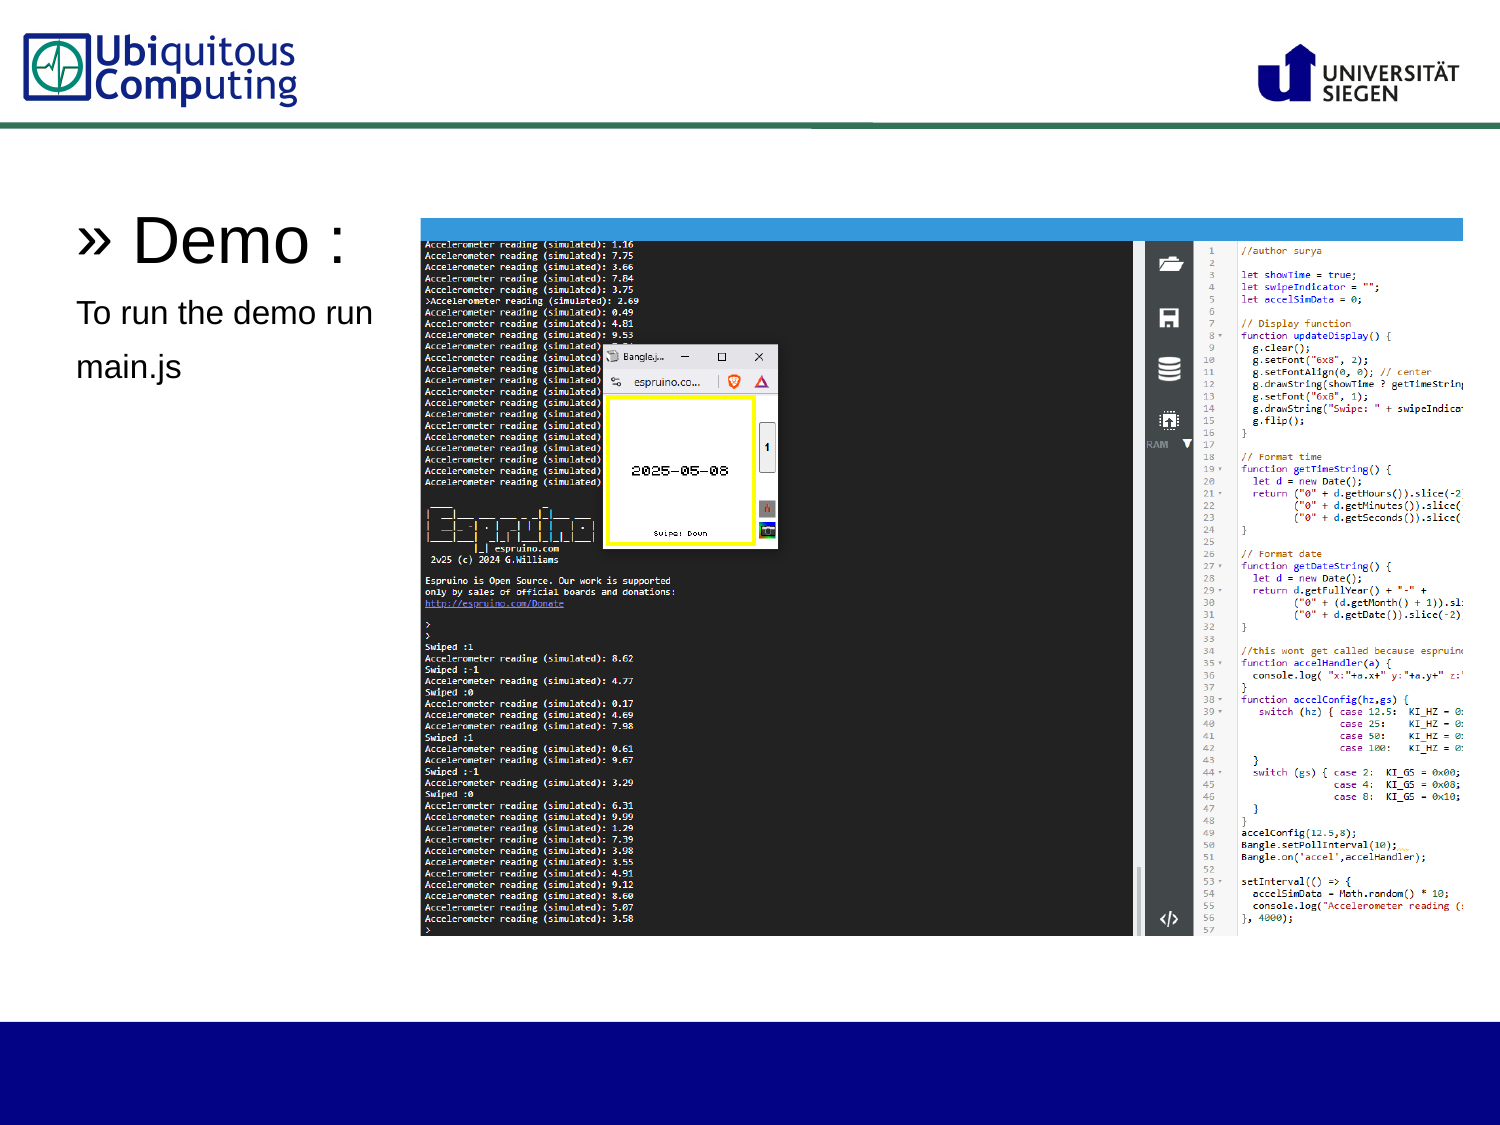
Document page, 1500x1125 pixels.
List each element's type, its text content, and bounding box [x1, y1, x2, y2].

picture [1257, 42, 1460, 102]
list Demo : To run the demo run main.js [50, 189, 396, 986]
picture [420, 217, 1464, 937]
picture [17, 27, 302, 114]
